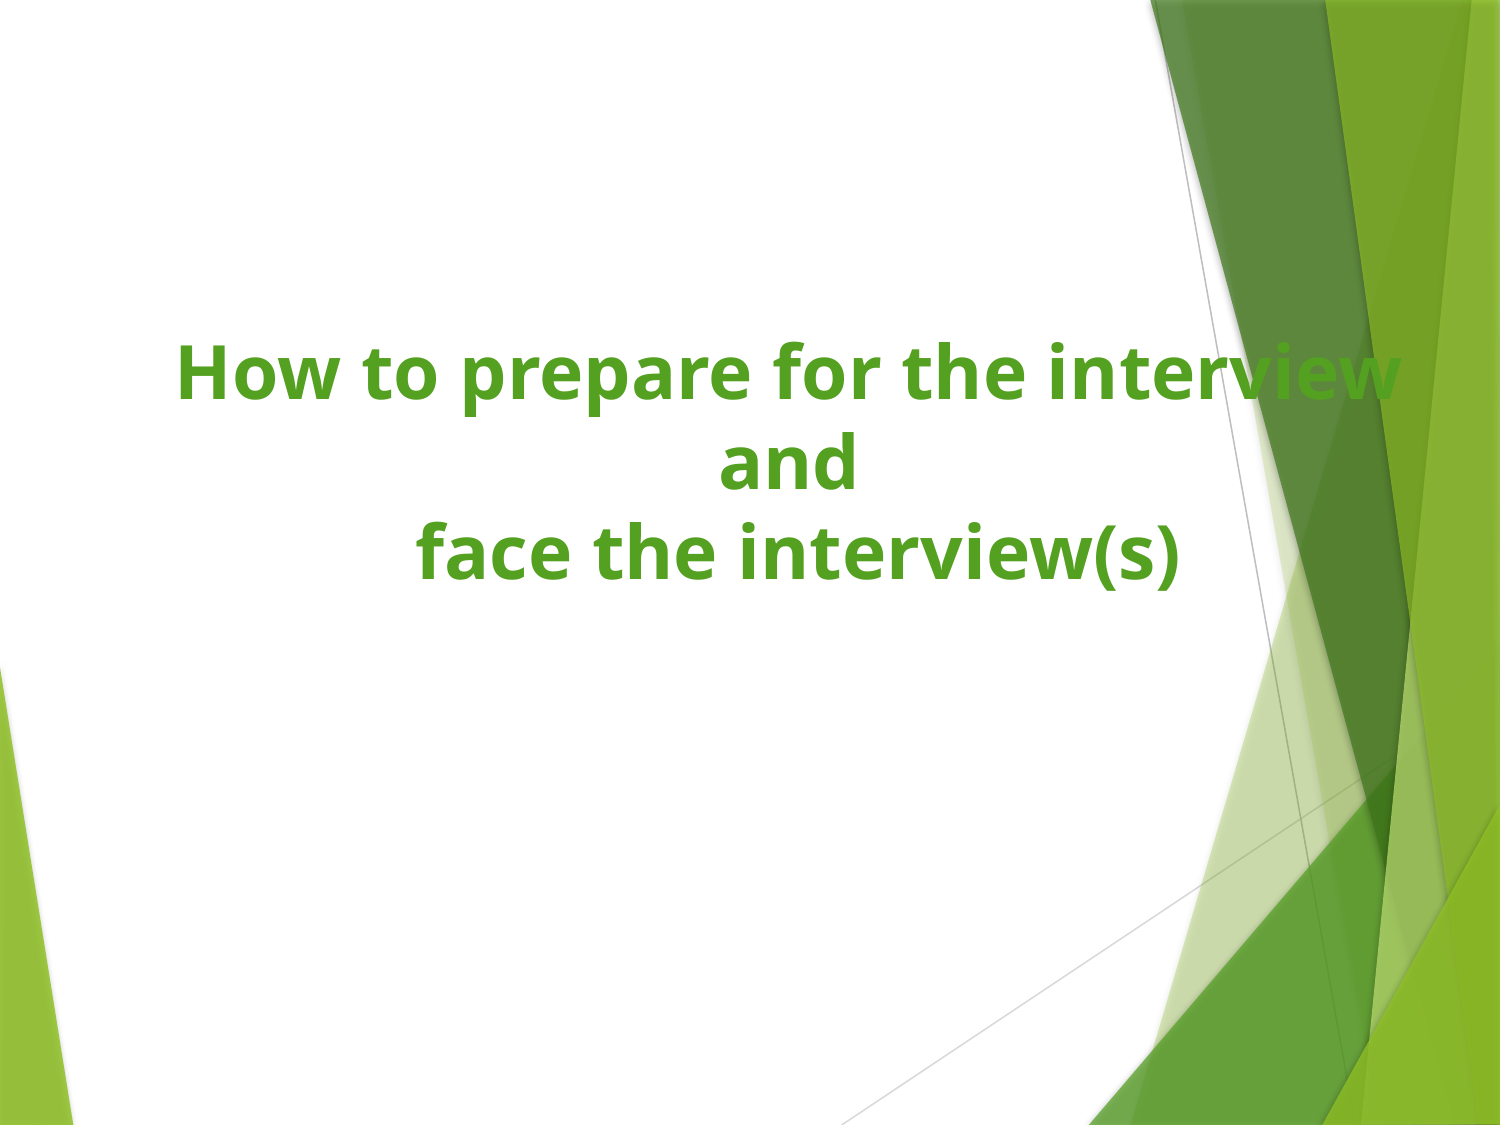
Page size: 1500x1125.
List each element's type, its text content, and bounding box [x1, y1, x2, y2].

text_box How to prepare for the interview and face the interview(s) [163, 318, 1434, 600]
